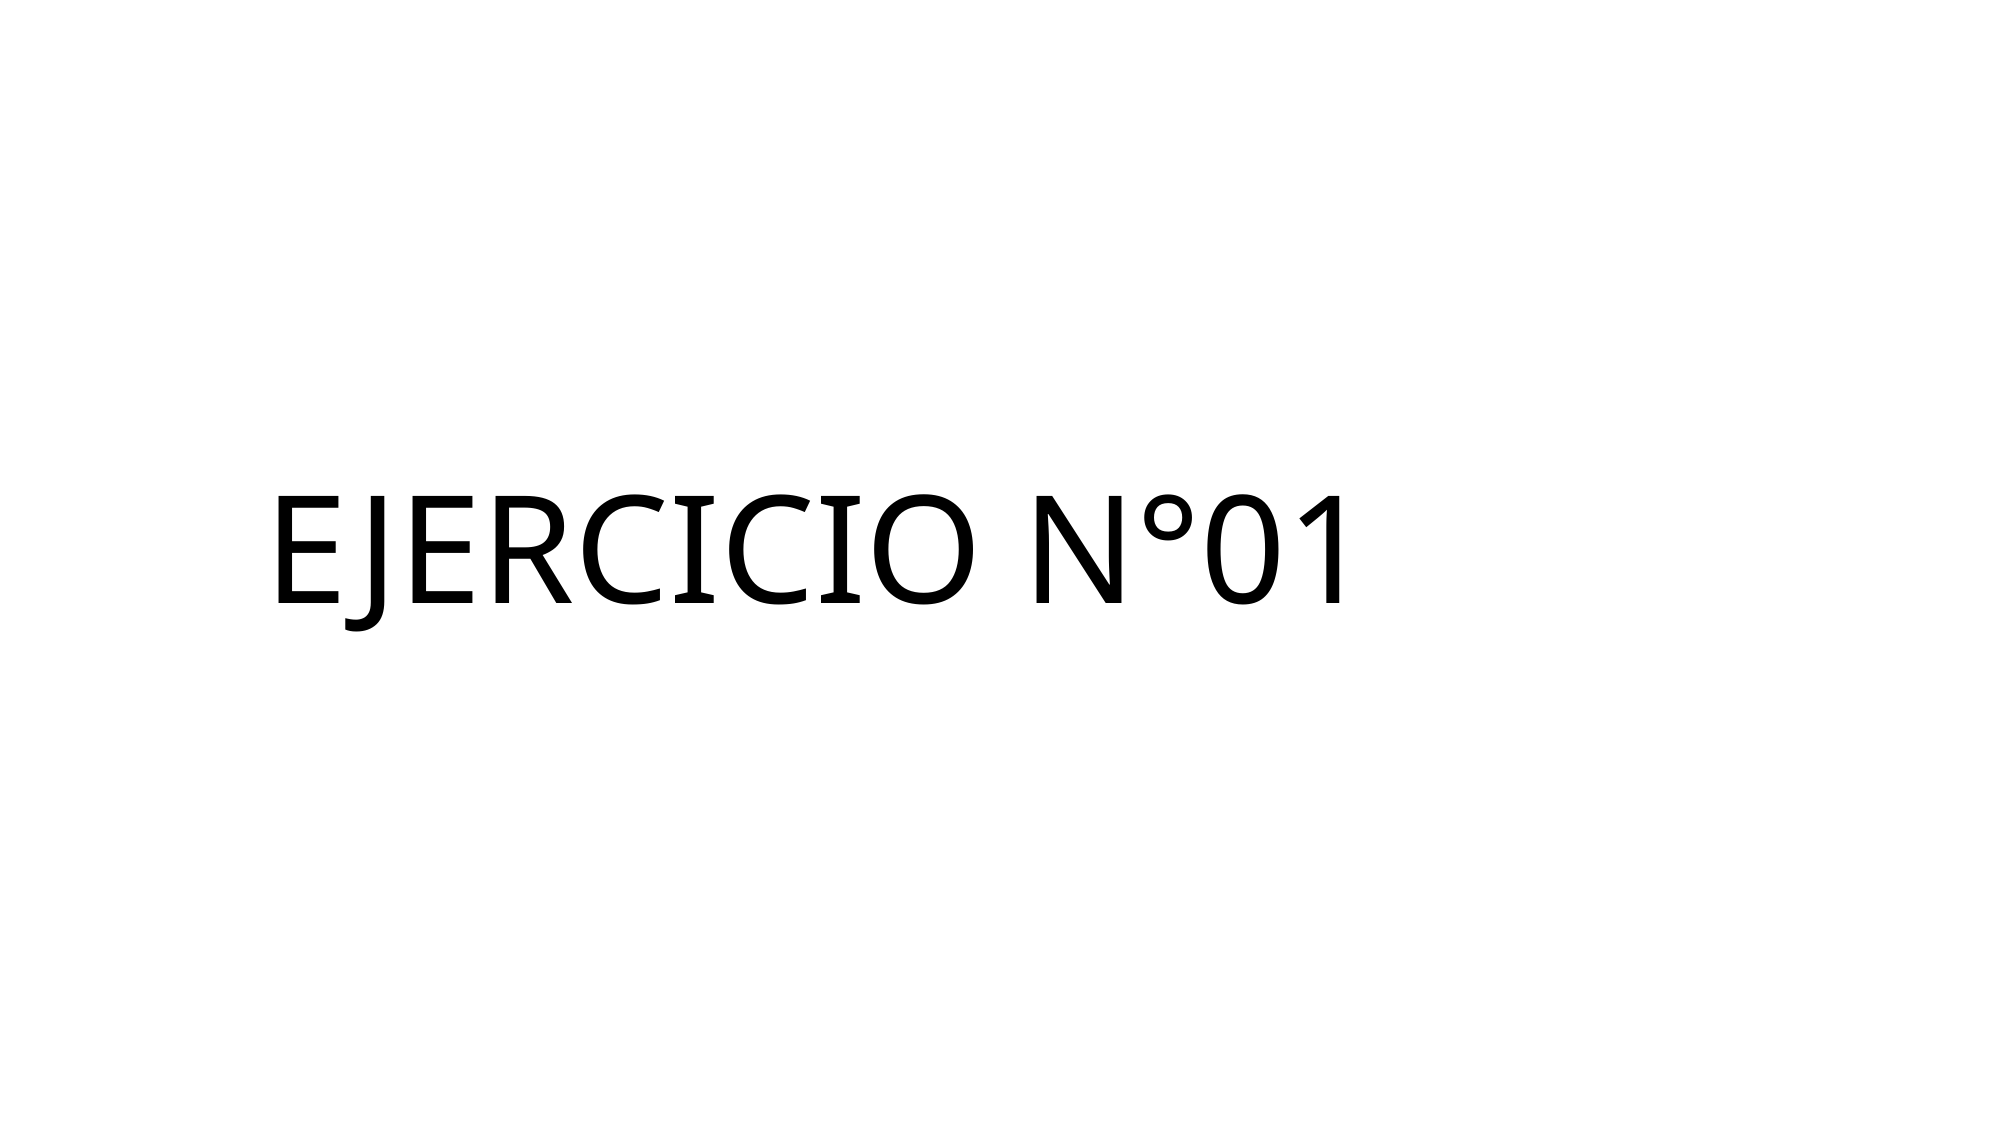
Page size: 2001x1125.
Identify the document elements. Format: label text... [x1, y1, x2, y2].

text_box EJERCICIO N°01 [249, 327, 1750, 782]
